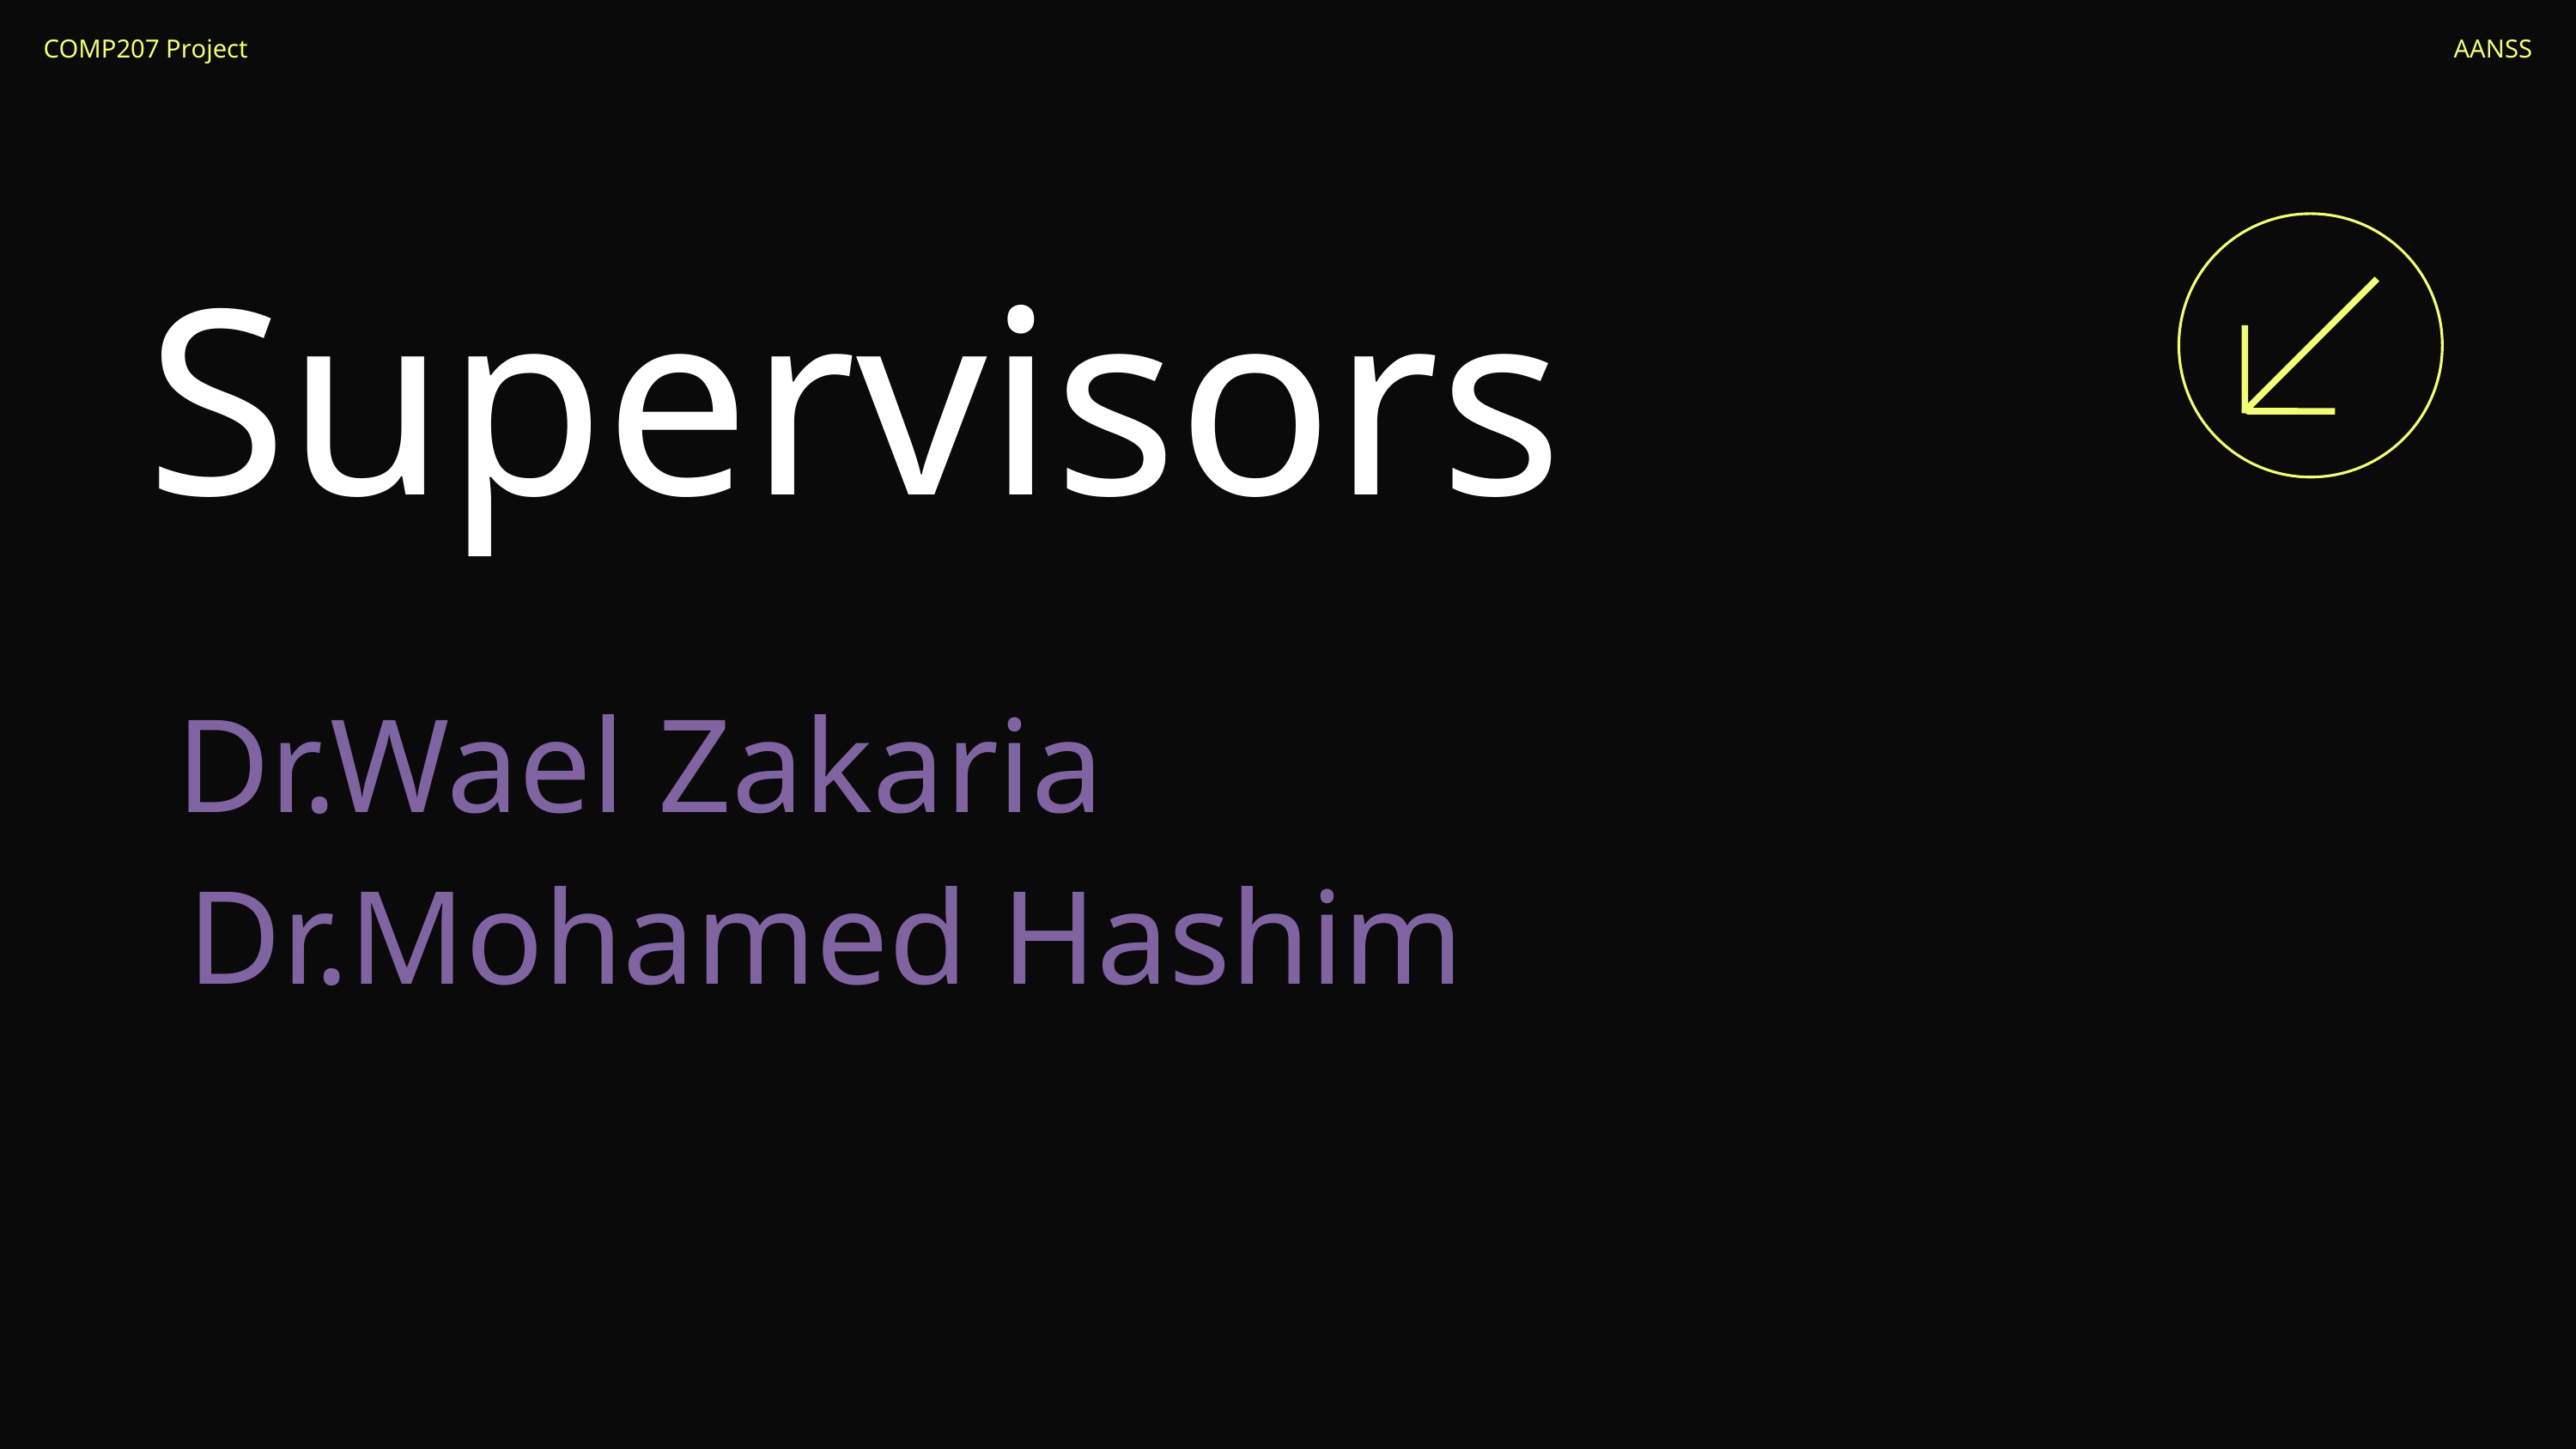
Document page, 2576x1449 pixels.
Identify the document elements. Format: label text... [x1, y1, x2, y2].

text_box Dr.Wael Zakaria [0, 477, 1181, 649]
text_box Dr.Mohamed Hashim [0, 649, 1674, 1010]
text_box Supervisors [33, 185, 1676, 547]
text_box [2178, 213, 2443, 477]
text_box COMP207 Project [43, 27, 580, 63]
text_box AANSS [2233, 27, 2533, 63]
